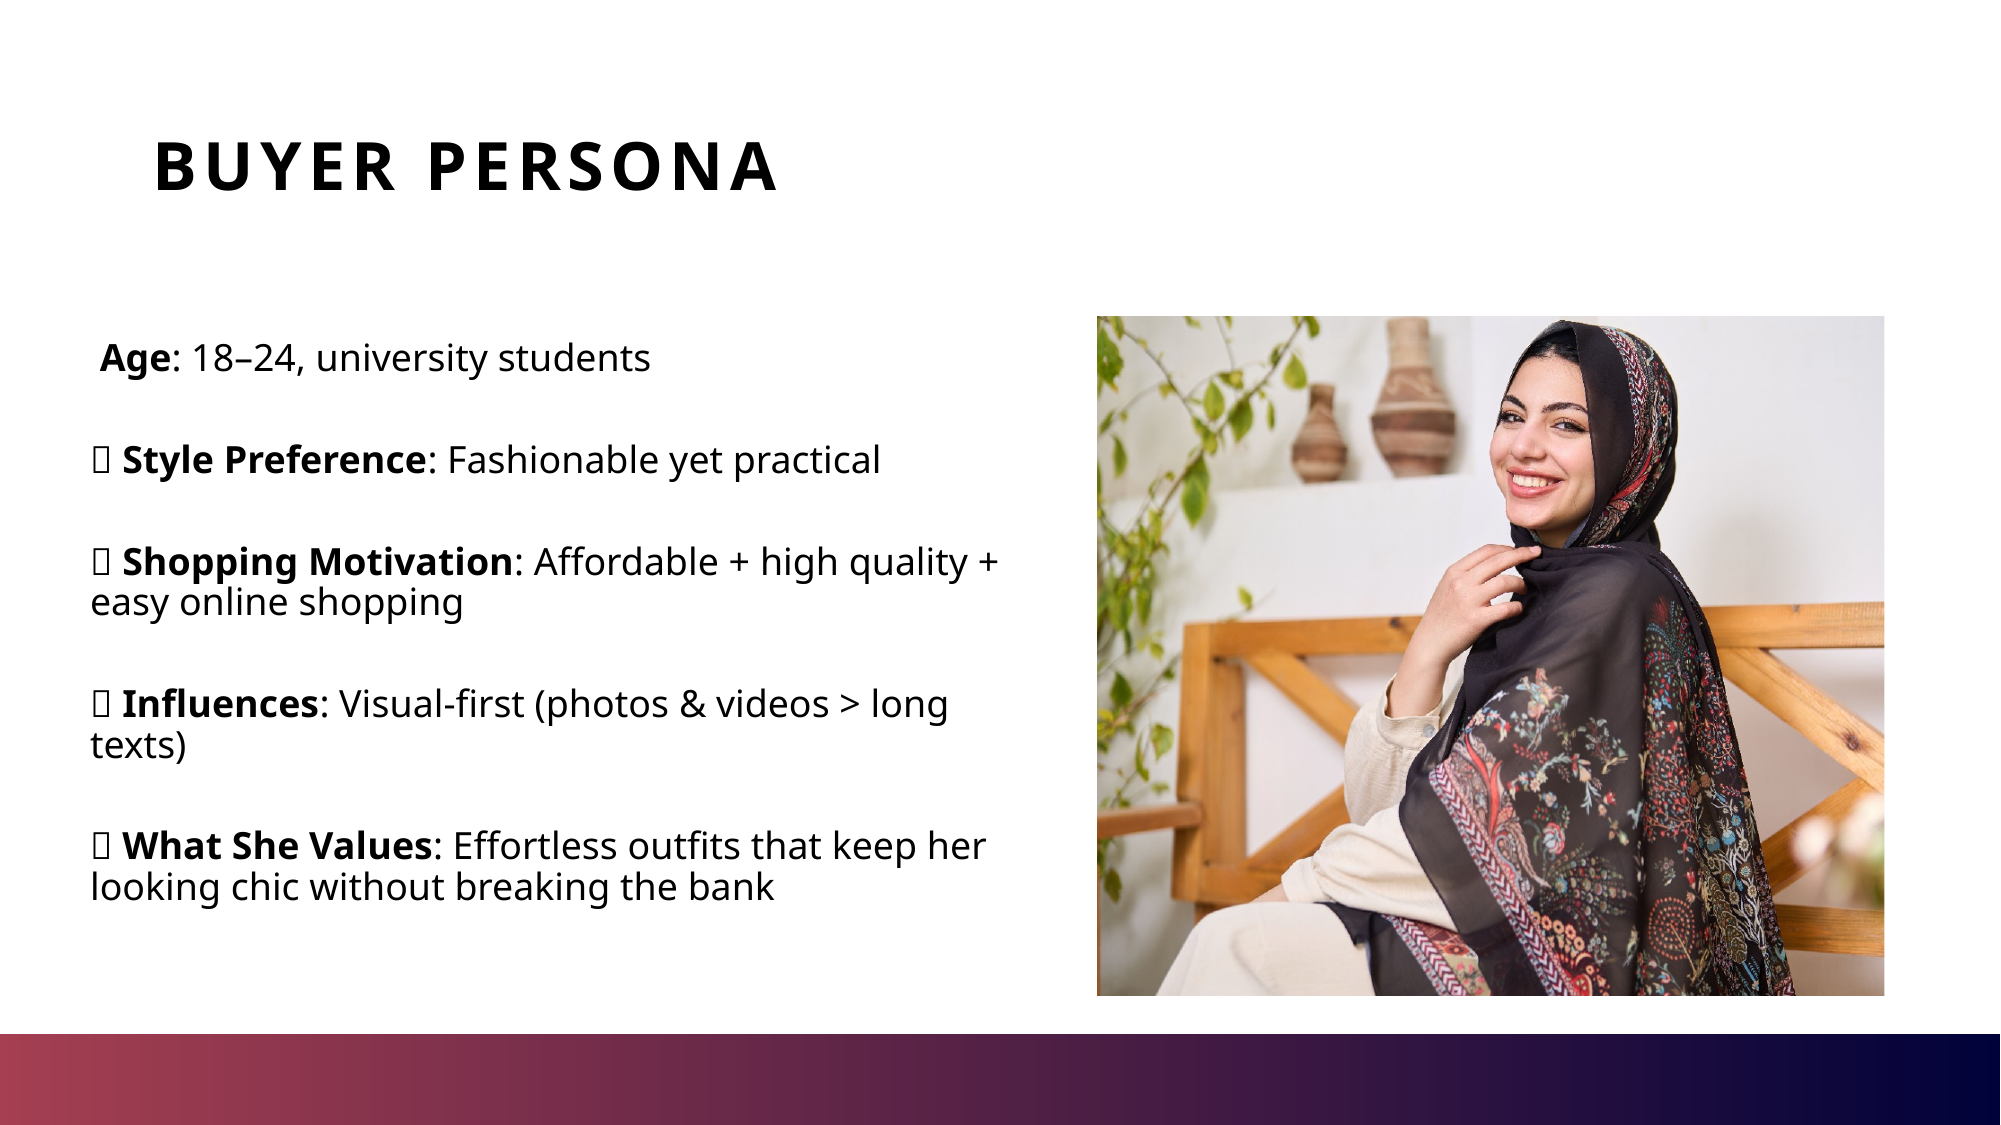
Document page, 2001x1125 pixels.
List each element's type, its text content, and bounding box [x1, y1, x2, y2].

picture [1081, 315, 1885, 996]
text_box [0, 1033, 2000, 1125]
text_box Buyer Persona [137, 60, 1863, 278]
text_box 👩‍🎓 Age: 18–24, university students 🎀 Style Preference: Fashionable yet practical 💸 Shopping Motivation: Affordable + high quality + easy online shopping 📱 Influences: Visual-first (photos & videos > long texts) ✨ What She Values: Effortless outfits that keep her looking chic without breaking the bank [75, 332, 1035, 1011]
